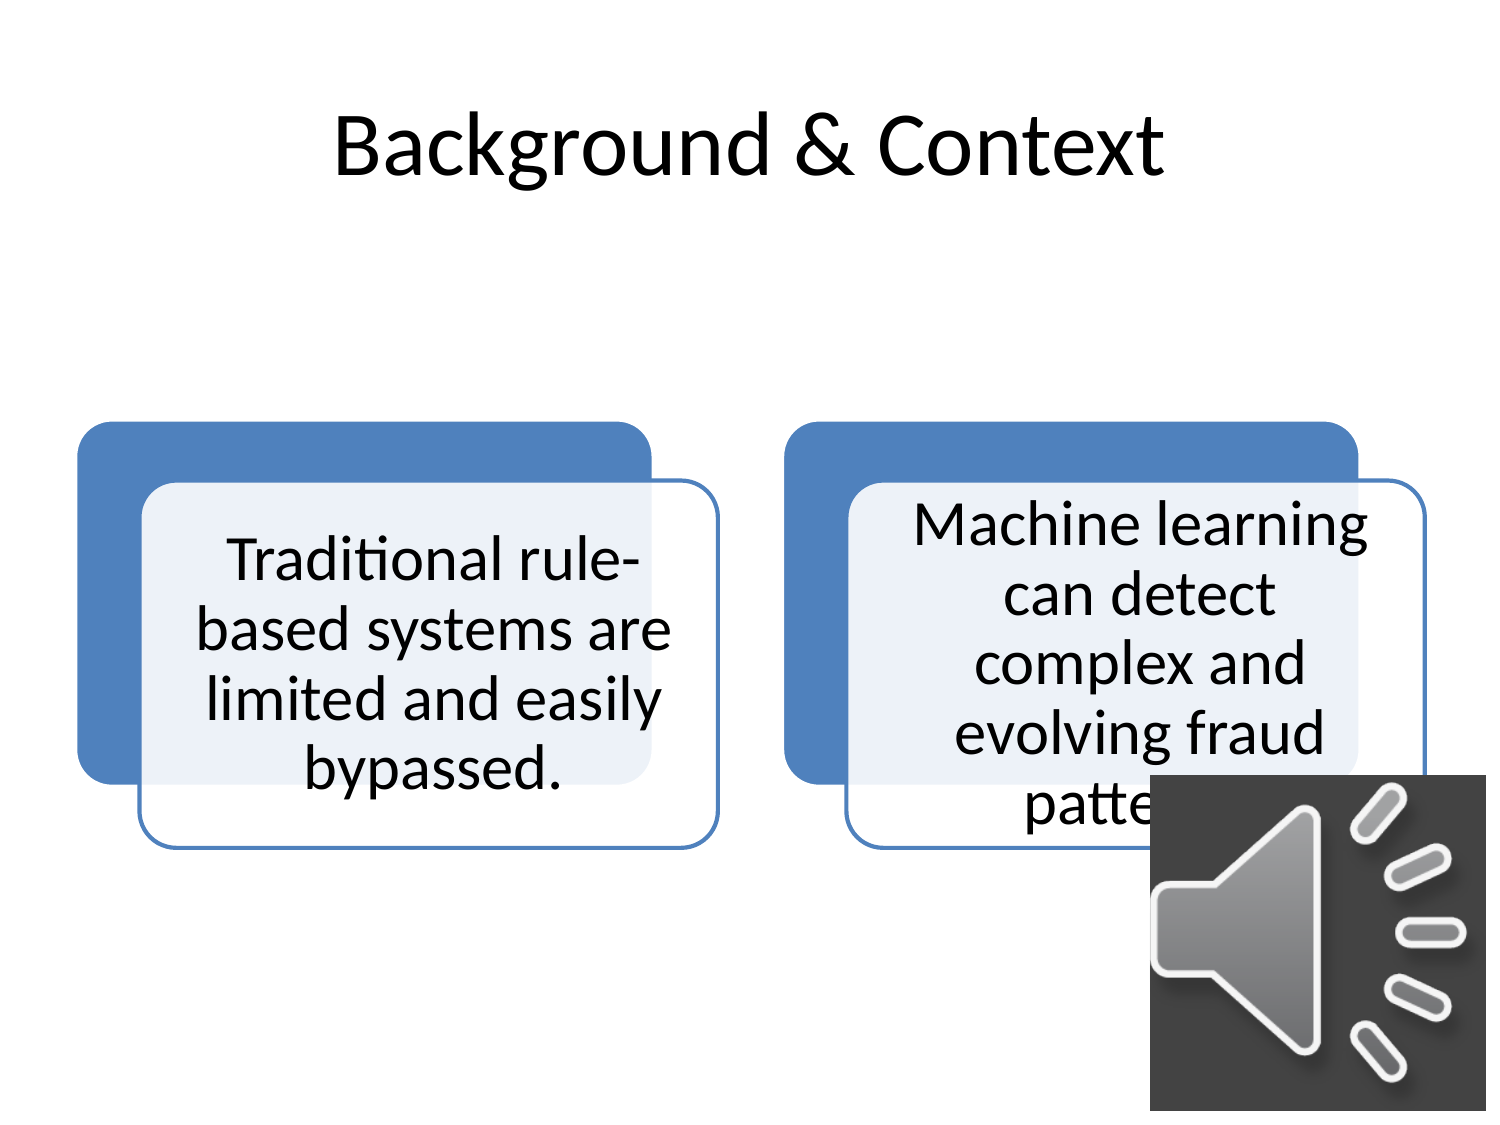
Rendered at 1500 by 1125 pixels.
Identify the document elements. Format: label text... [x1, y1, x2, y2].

picture [1148, 773, 1487, 1112]
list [74, 262, 1426, 1006]
title Background & Context [75, 45, 1425, 233]
